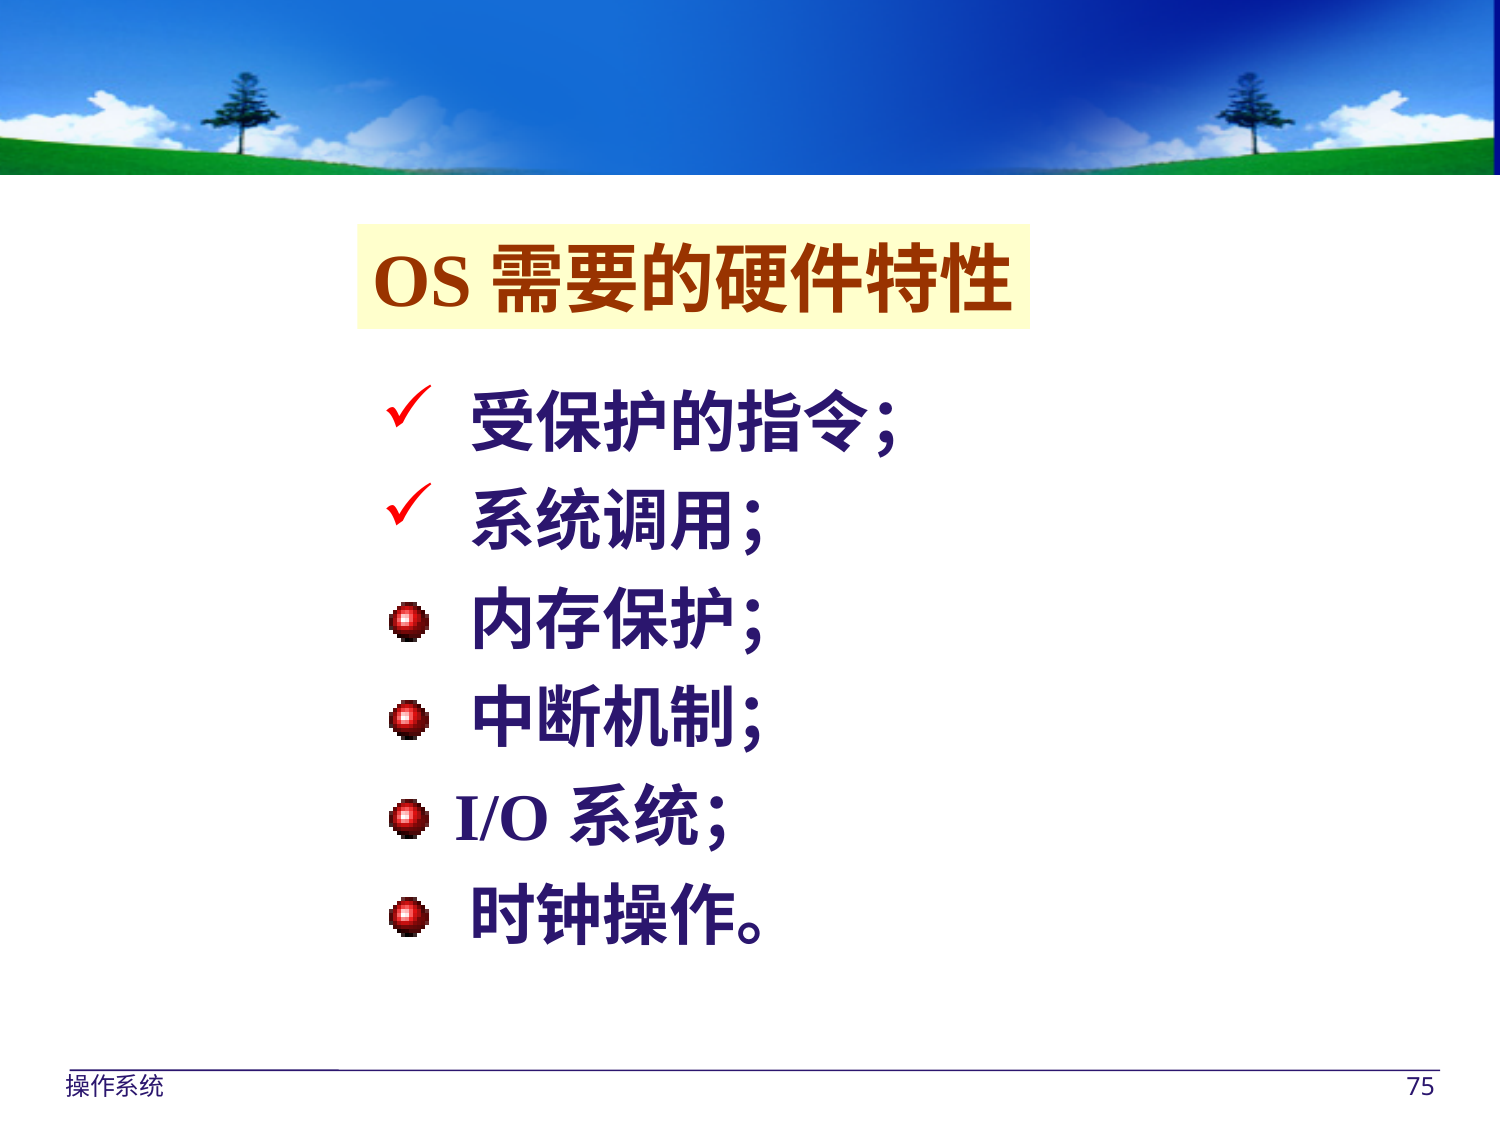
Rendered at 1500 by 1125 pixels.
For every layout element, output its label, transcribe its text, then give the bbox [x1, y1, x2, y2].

picture [381, 693, 429, 740]
picture [381, 890, 429, 937]
text_box OS需要的硬件特性 [357, 224, 1030, 329]
picture [381, 791, 429, 839]
picture [0, 0, 1500, 175]
picture [381, 594, 429, 642]
slide_number 操作系统 [49, 1062, 401, 1116]
footer 75 [974, 1062, 1451, 1116]
text_box 受保护的指令； 系统调用； 内存保护； 中断机制； I/O系统； 时钟操作。 [366, 381, 952, 961]
